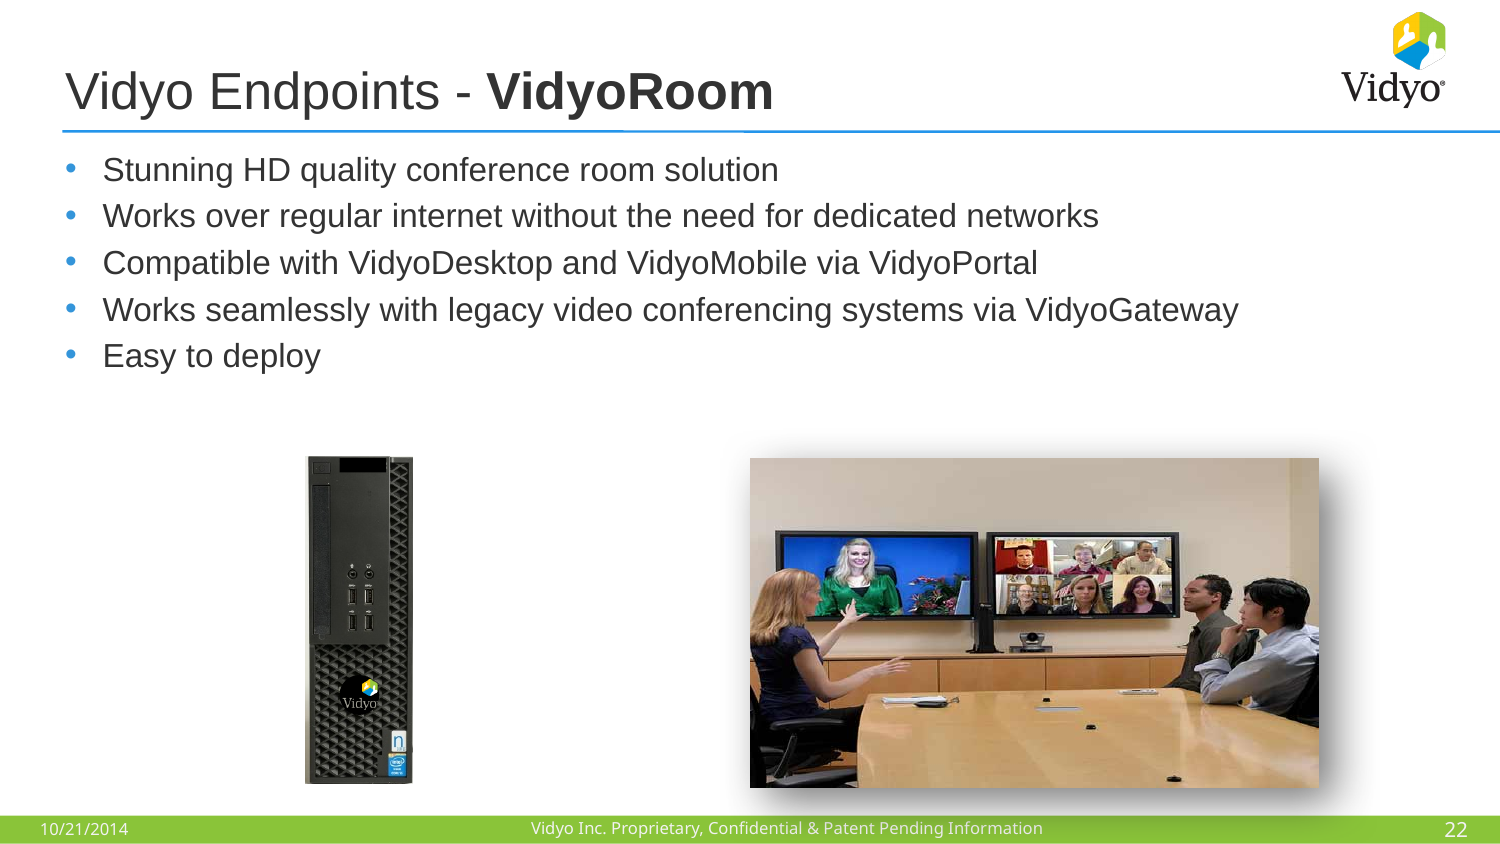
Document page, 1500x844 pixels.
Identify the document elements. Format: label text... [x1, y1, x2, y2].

title Vidyo Endpoints - VidyoRoom [50, 9, 1338, 128]
picture [1338, 9, 1500, 123]
list Stunning HD quality conference room solution Works over regular internet without the need for dedicated networks Compatible with VidyoDesktop and VidyoMobile via VidyoPortal Works seamlessly with legacy video conferencing systems via VidyoGateway Easy to deploy [50, 140, 1413, 769]
picture [749, 458, 1319, 788]
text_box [305, 456, 413, 784]
